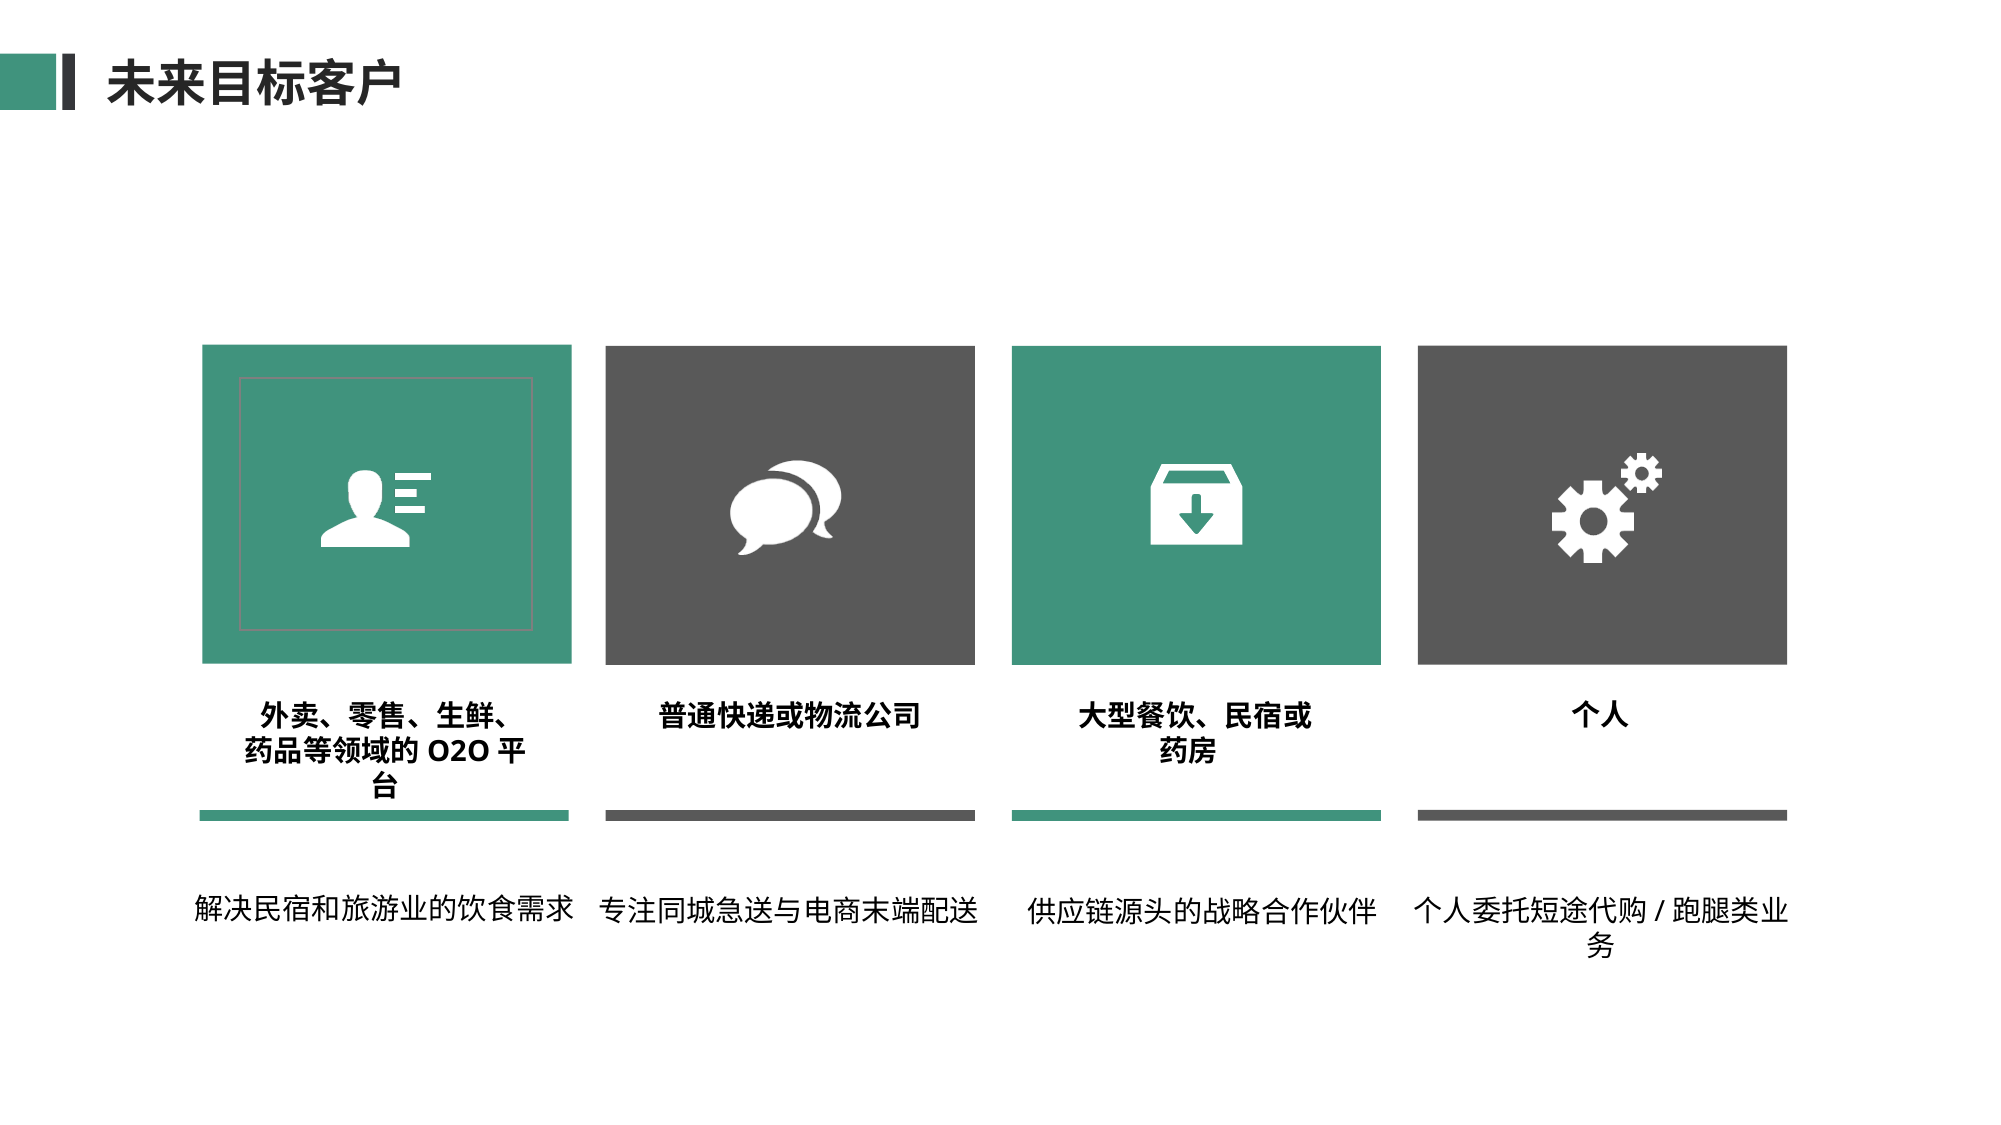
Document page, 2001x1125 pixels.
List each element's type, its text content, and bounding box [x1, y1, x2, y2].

text_box [1417, 345, 1788, 665]
picture [730, 460, 843, 556]
text_box [1011, 345, 1381, 665]
text_box 大型餐饮、民宿或药房 [1046, 689, 1331, 775]
text_box [239, 377, 532, 630]
text_box [605, 810, 975, 821]
text_box [605, 345, 975, 665]
text_box 个人委托短途代购/跑腿类业务 [1385, 884, 1817, 970]
text_box [199, 810, 569, 821]
picture [321, 469, 432, 548]
text_box 普通快递或物流公司 [630, 689, 950, 740]
text_box 解决民宿和旅游业的饮食需求 [169, 883, 601, 933]
text_box 外卖、零售、生鲜、药品等领域的O2O平台 [217, 690, 554, 810]
text_box 个人 [1433, 689, 1753, 739]
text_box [0, 53, 76, 111]
text_box 专注同城急送与电商末端配送 [573, 884, 1005, 935]
text_box [202, 344, 572, 664]
text_box [1150, 464, 1243, 545]
text_box [1417, 809, 1788, 821]
text_box 供应链源头的战略合作伙伴 [987, 885, 1385, 936]
text_box 未来目标客户 [92, 43, 547, 119]
text_box [1011, 810, 1381, 821]
picture [1551, 453, 1663, 564]
